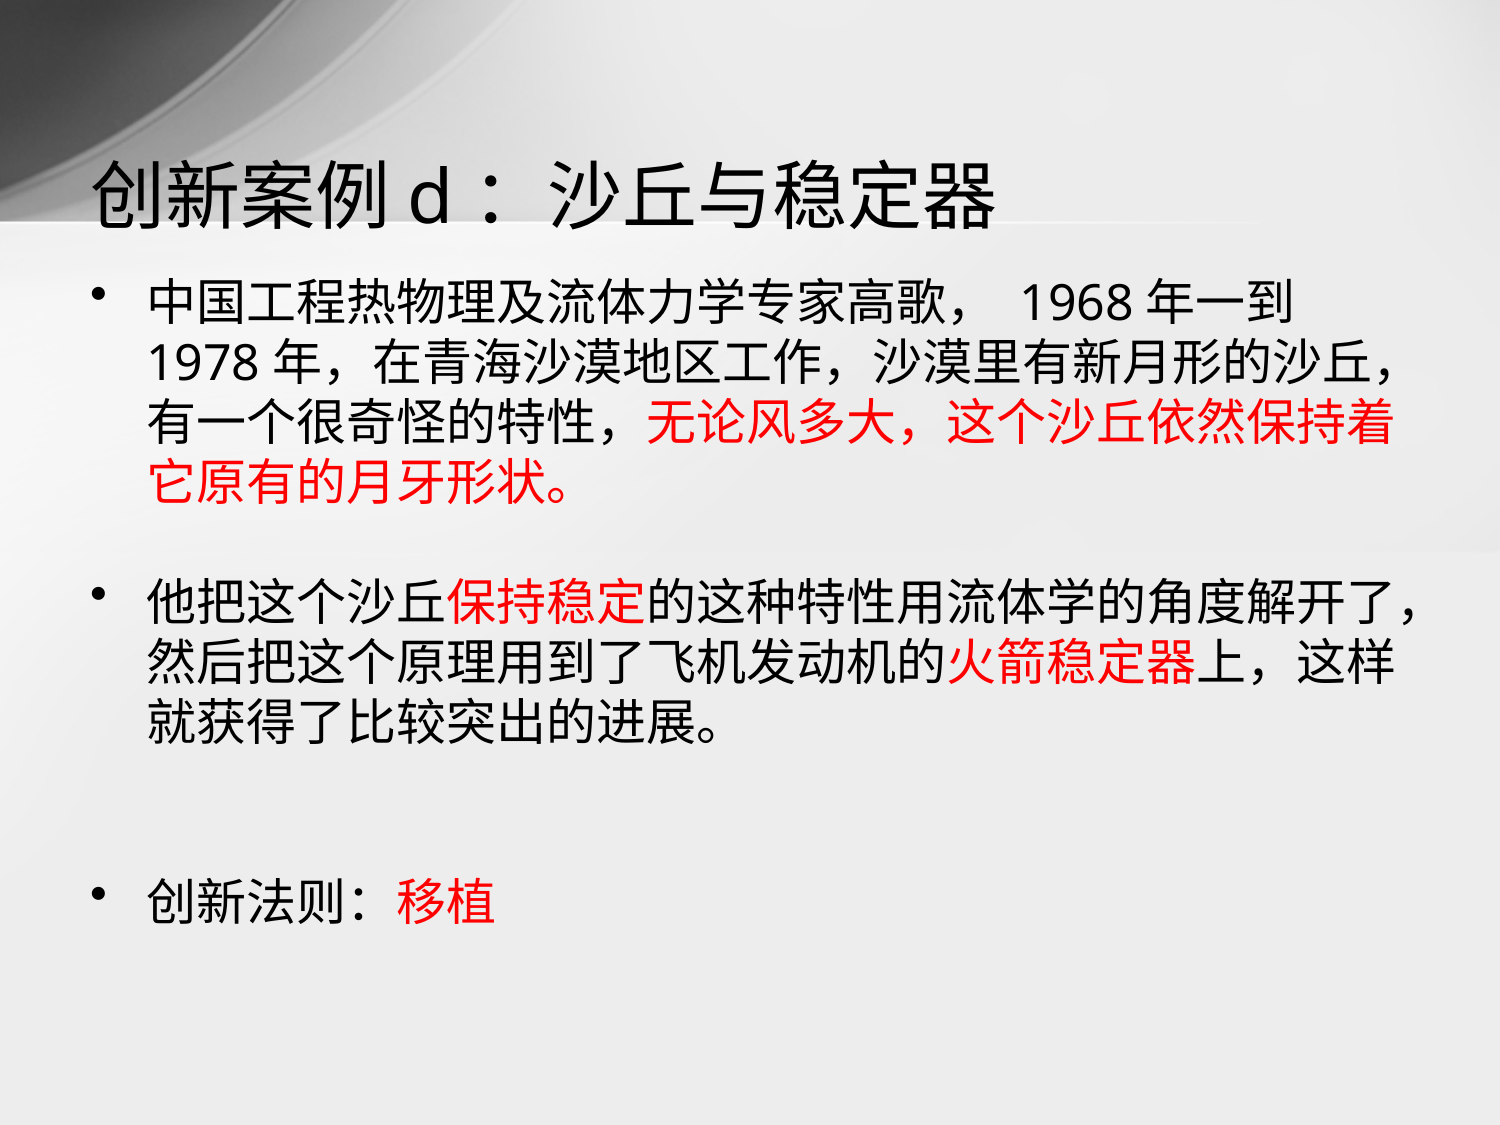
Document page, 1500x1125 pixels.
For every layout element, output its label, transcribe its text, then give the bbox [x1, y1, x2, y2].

picture [0, 0, 1500, 1125]
title 创新案例d：沙丘与稳定器 [75, 58, 1425, 247]
list 中国工程热物理及流体力学专家高歌， 1968年一到1978年，在青海沙漠地区工作，沙漠里有新月形的沙丘，有一个很奇怪的特性，无论风多大，这个沙丘依然保持着它原有的月牙形状。 他把这个沙丘保持稳定的这种特性用流体学的角度解开了，然后把这个原理用到了飞机发动机的火箭稳定器上，这样就获得了比较突出的进展。 创新法则：移植 [75, 262, 1425, 1005]
